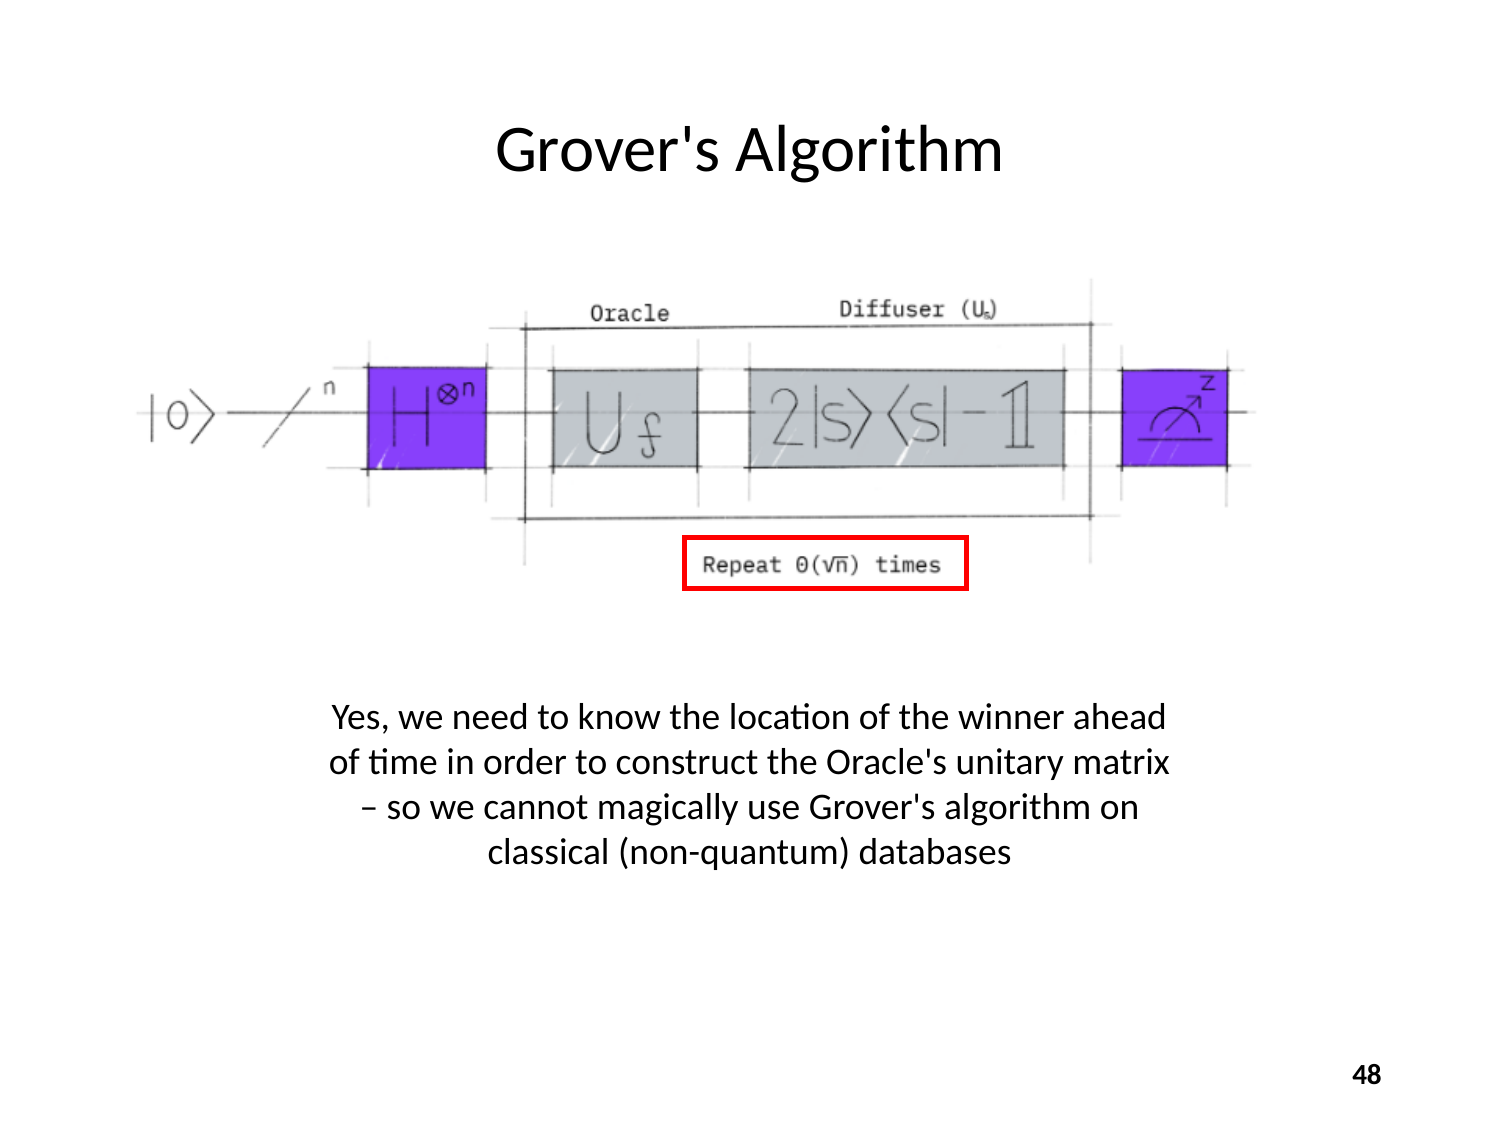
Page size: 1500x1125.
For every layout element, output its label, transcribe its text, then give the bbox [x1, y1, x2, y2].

slide_number 48 [1059, 1042, 1397, 1103]
text_box Yes, we need to know the location of the winner ahead of time in order to construct the Oracle's unitary matrix – so we cannot magically use Grover's algorithm on classical (non-quantum) databases [305, 684, 1194, 880]
title Grover's Algorithm [103, 59, 1397, 241]
picture [126, 240, 1283, 602]
